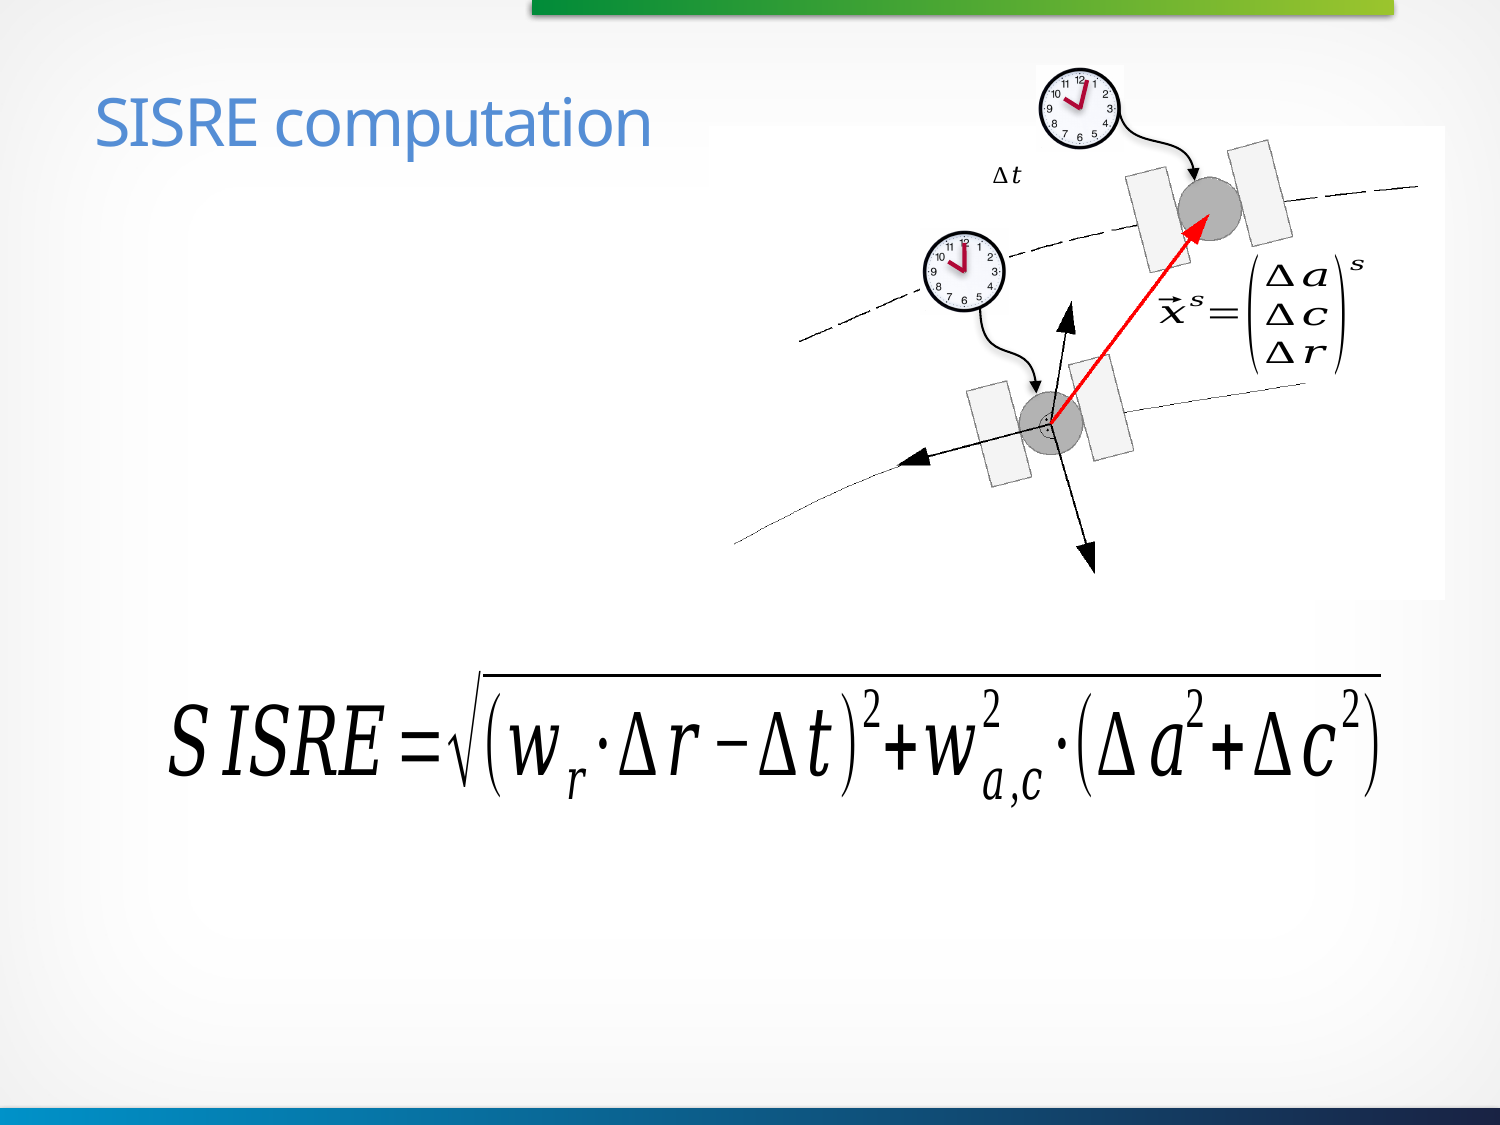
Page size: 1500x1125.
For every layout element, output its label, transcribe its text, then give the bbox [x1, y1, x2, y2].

picture [0, 0, 1500, 1125]
text_box SISRE computation [94, 88, 703, 221]
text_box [708, 65, 1445, 601]
